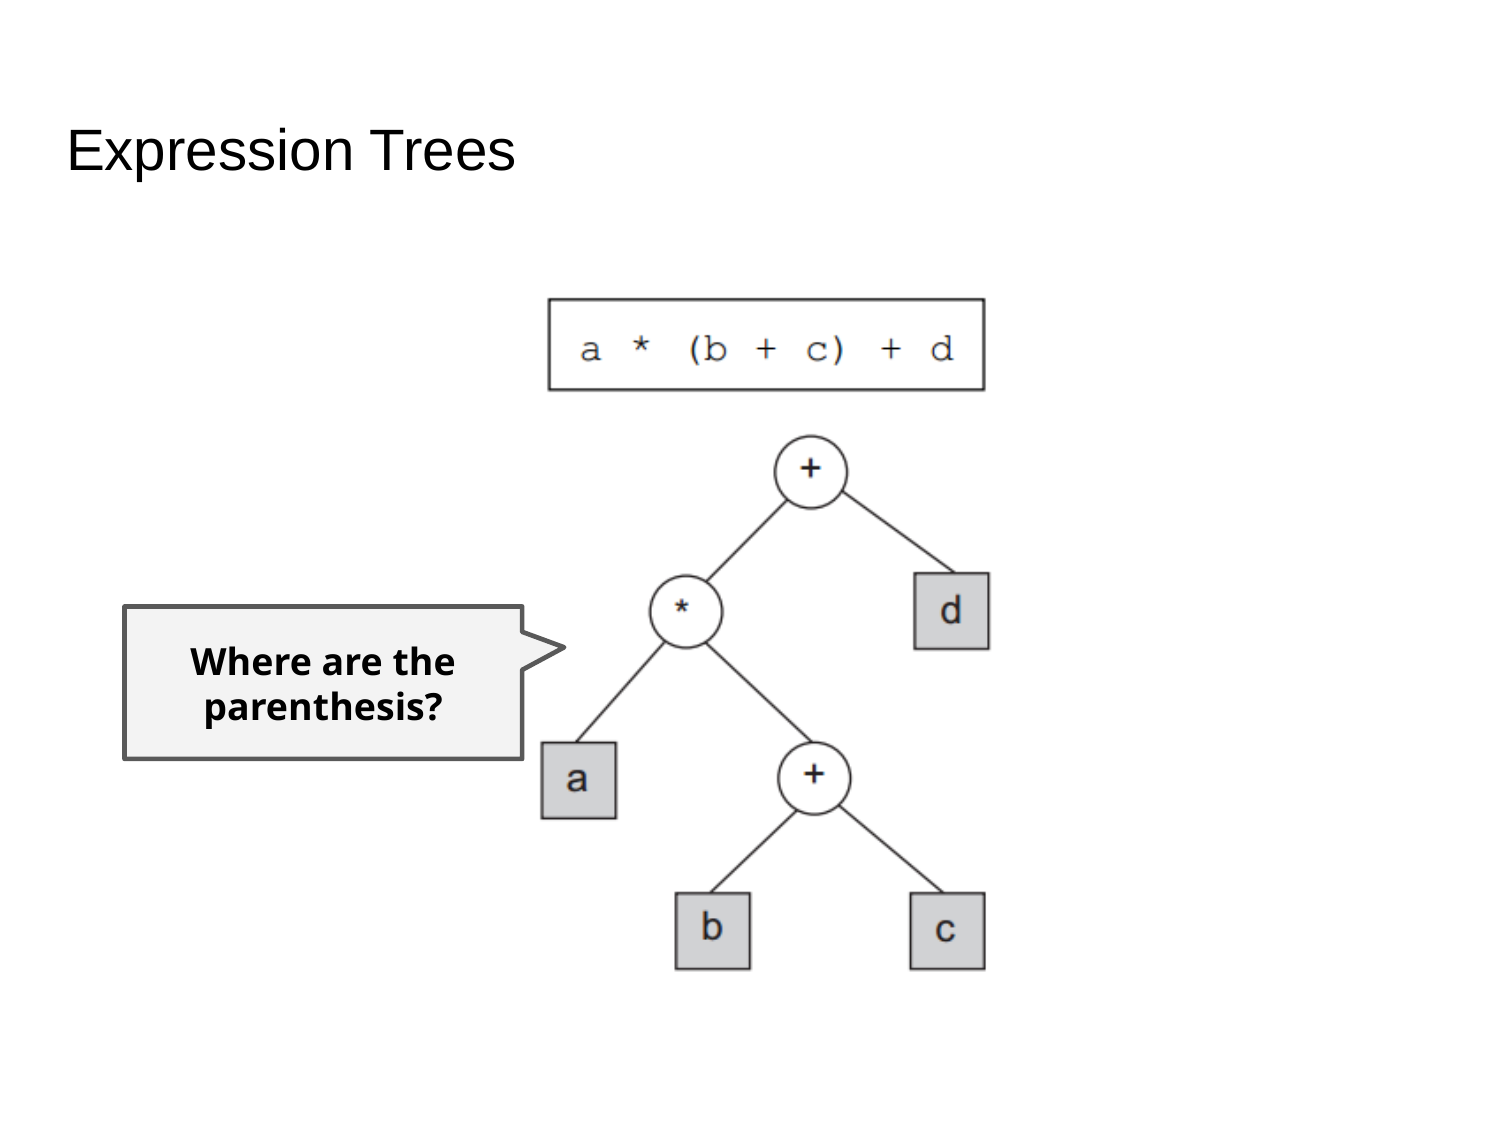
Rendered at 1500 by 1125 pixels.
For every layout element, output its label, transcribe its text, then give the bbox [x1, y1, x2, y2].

text_box Where are the parenthesis? [124, 606, 449, 759]
title Expression Trees [51, 97, 1449, 223]
picture [454, 272, 1108, 1016]
